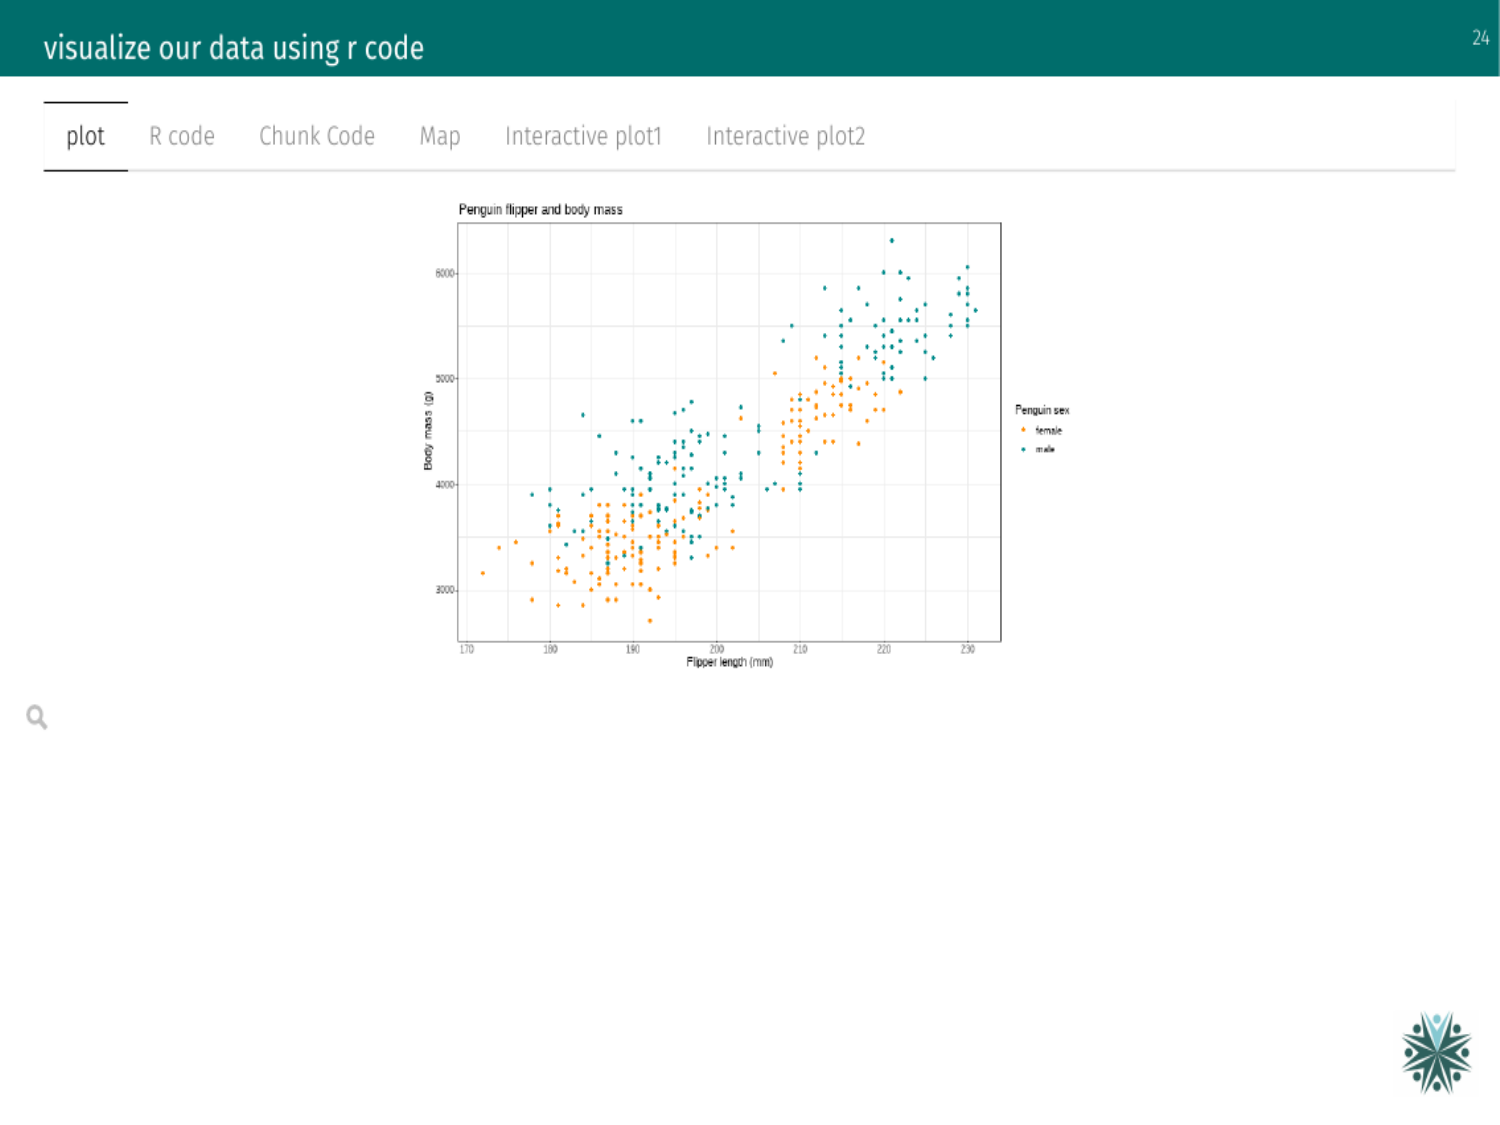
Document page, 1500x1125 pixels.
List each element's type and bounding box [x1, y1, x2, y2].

list [0, 0, 1500, 1125]
